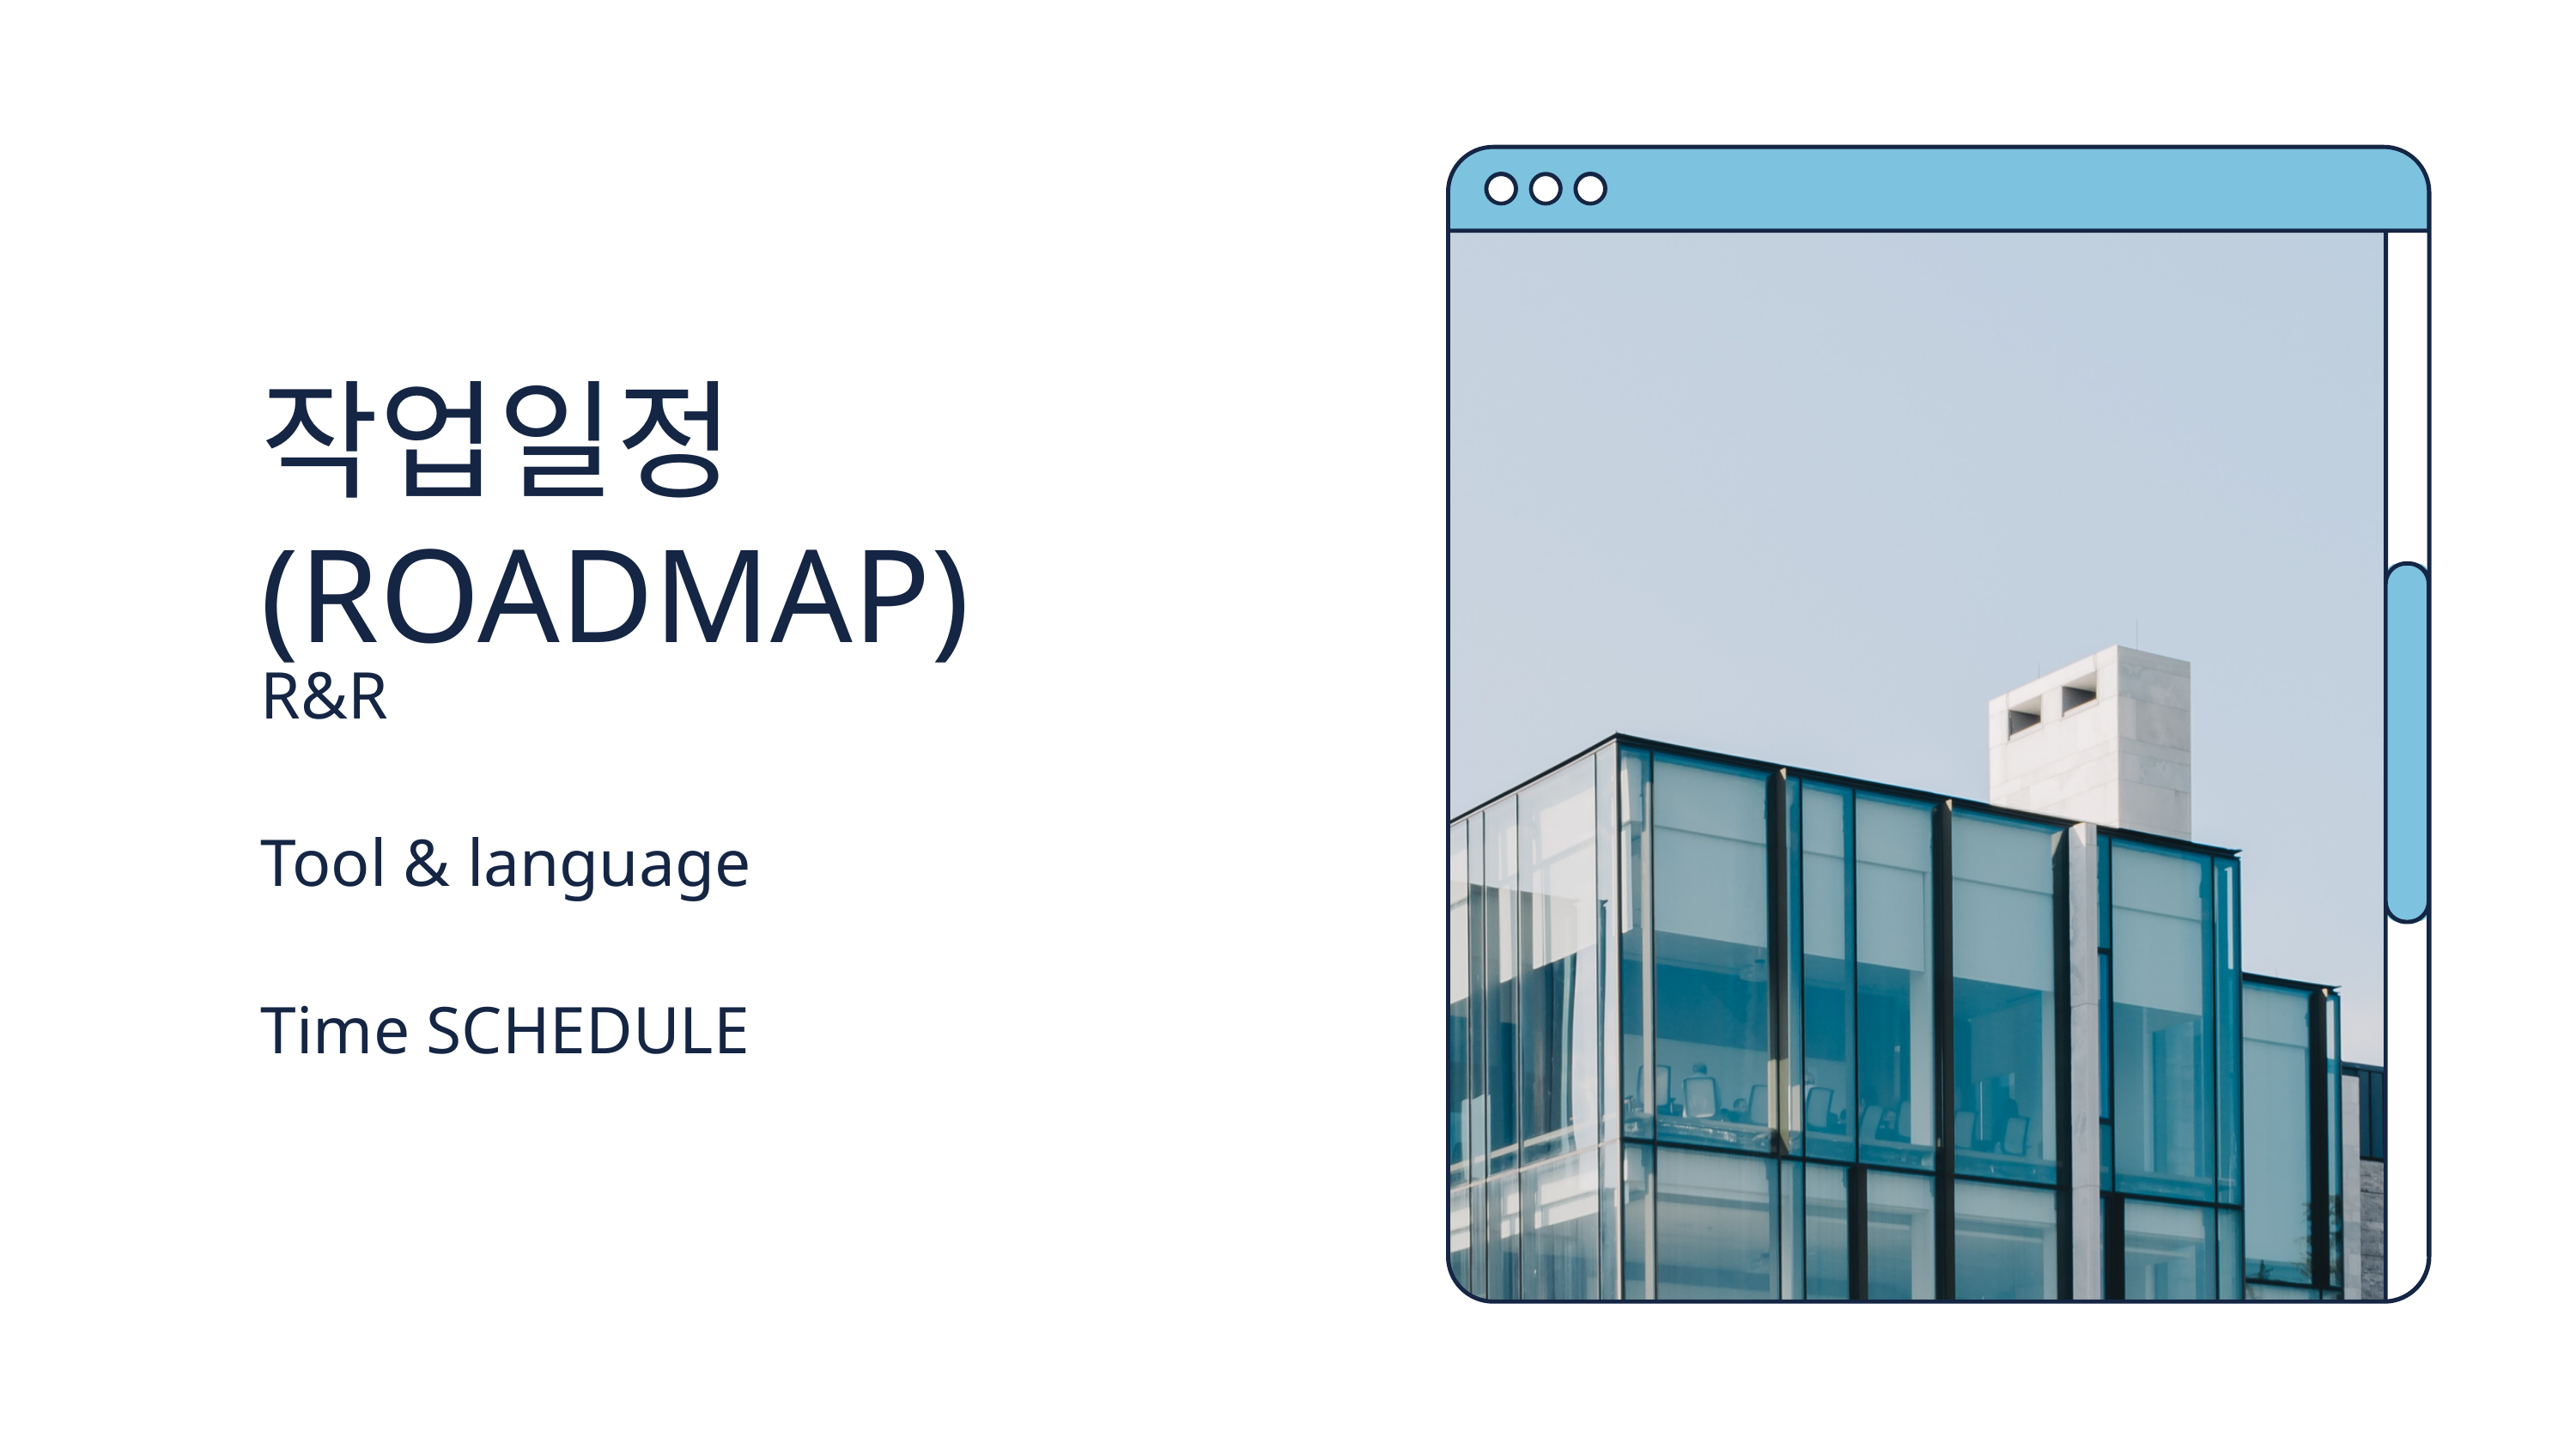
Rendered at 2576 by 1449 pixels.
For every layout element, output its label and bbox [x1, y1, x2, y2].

text_box [260, 359, 1385, 1145]
text_box [1445, 144, 2432, 1304]
